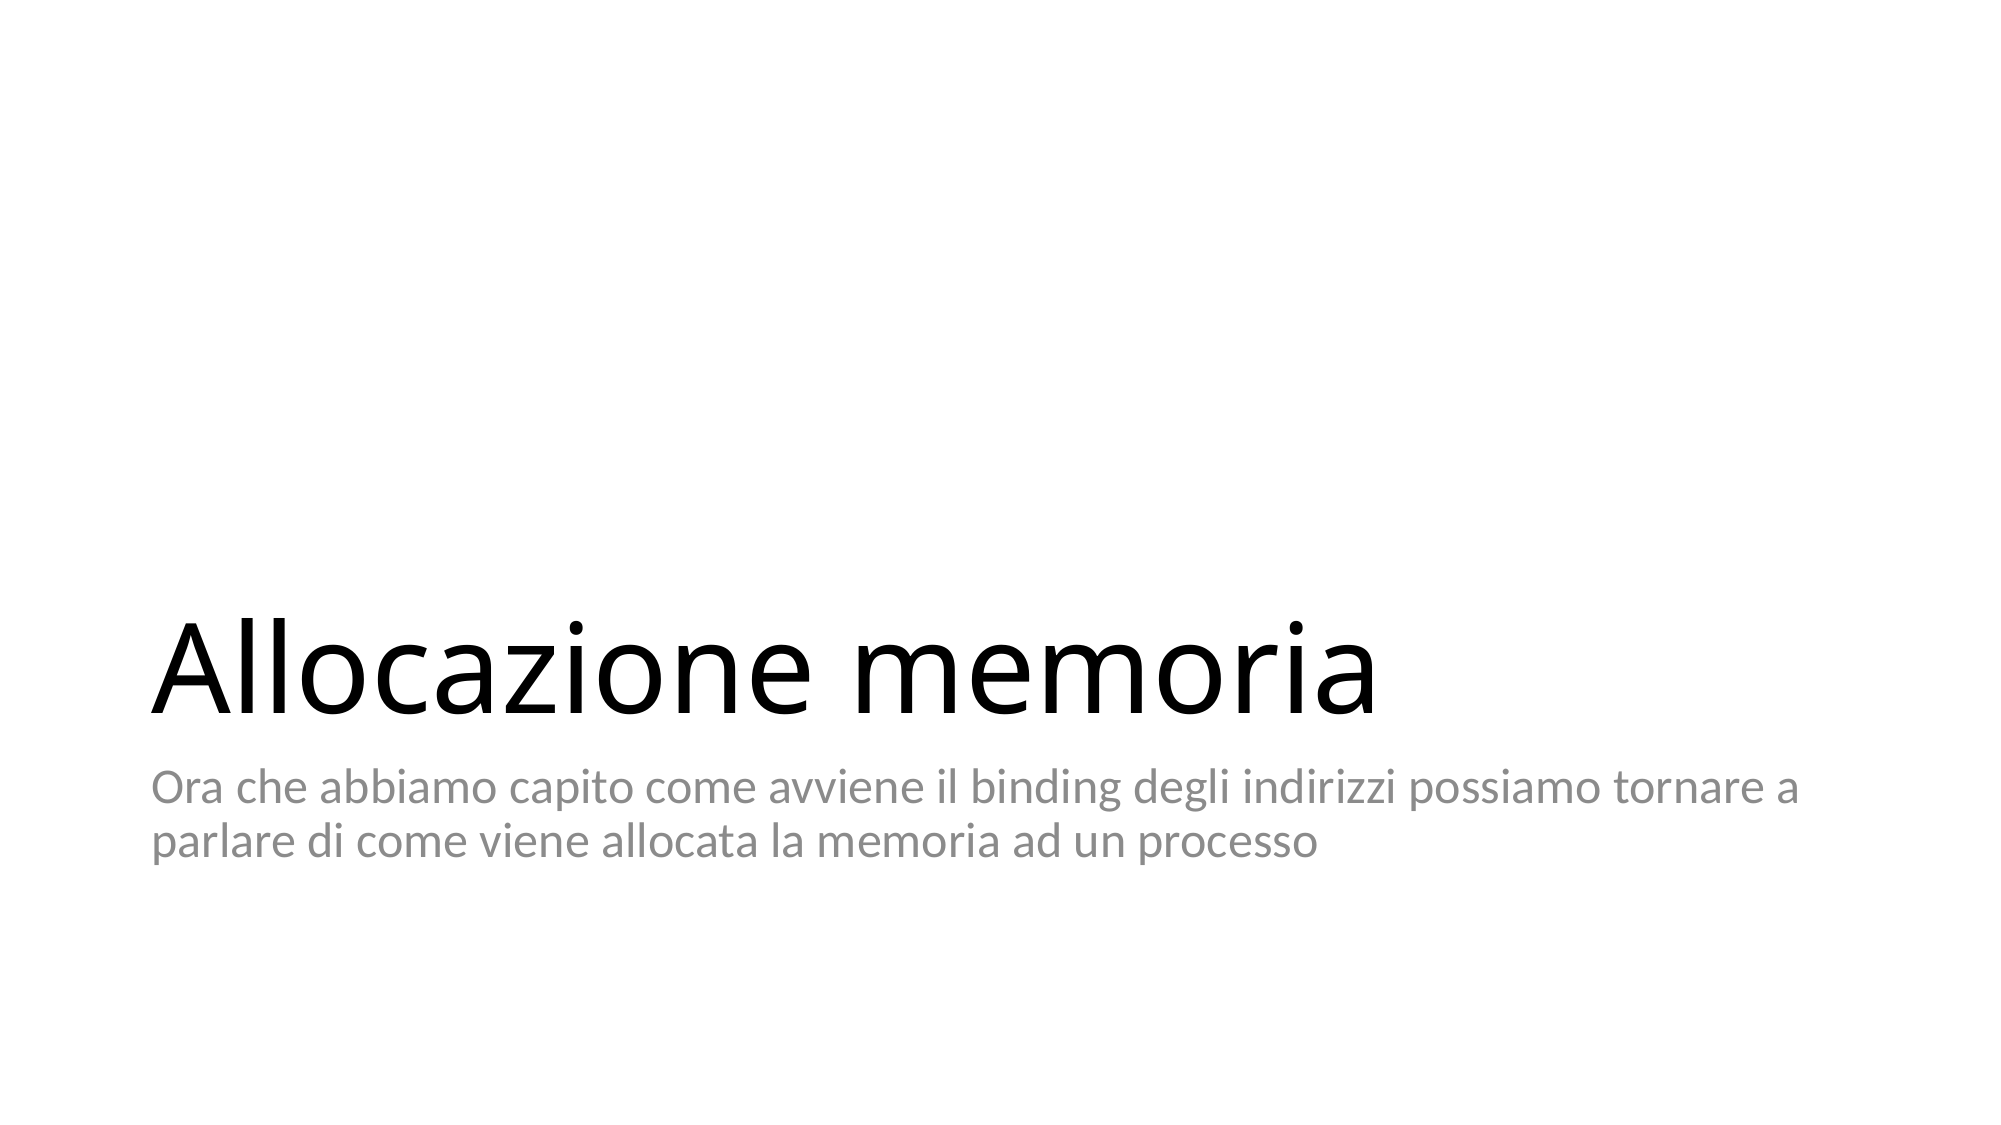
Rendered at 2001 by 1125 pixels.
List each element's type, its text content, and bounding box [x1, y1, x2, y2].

title Allocazione memoria [136, 280, 1862, 749]
list Ora che abbiamo capito come avviene il binding degli indirizzi possiamo tornare a parlare di come viene allocata la memoria ad un processo [136, 752, 1862, 999]
